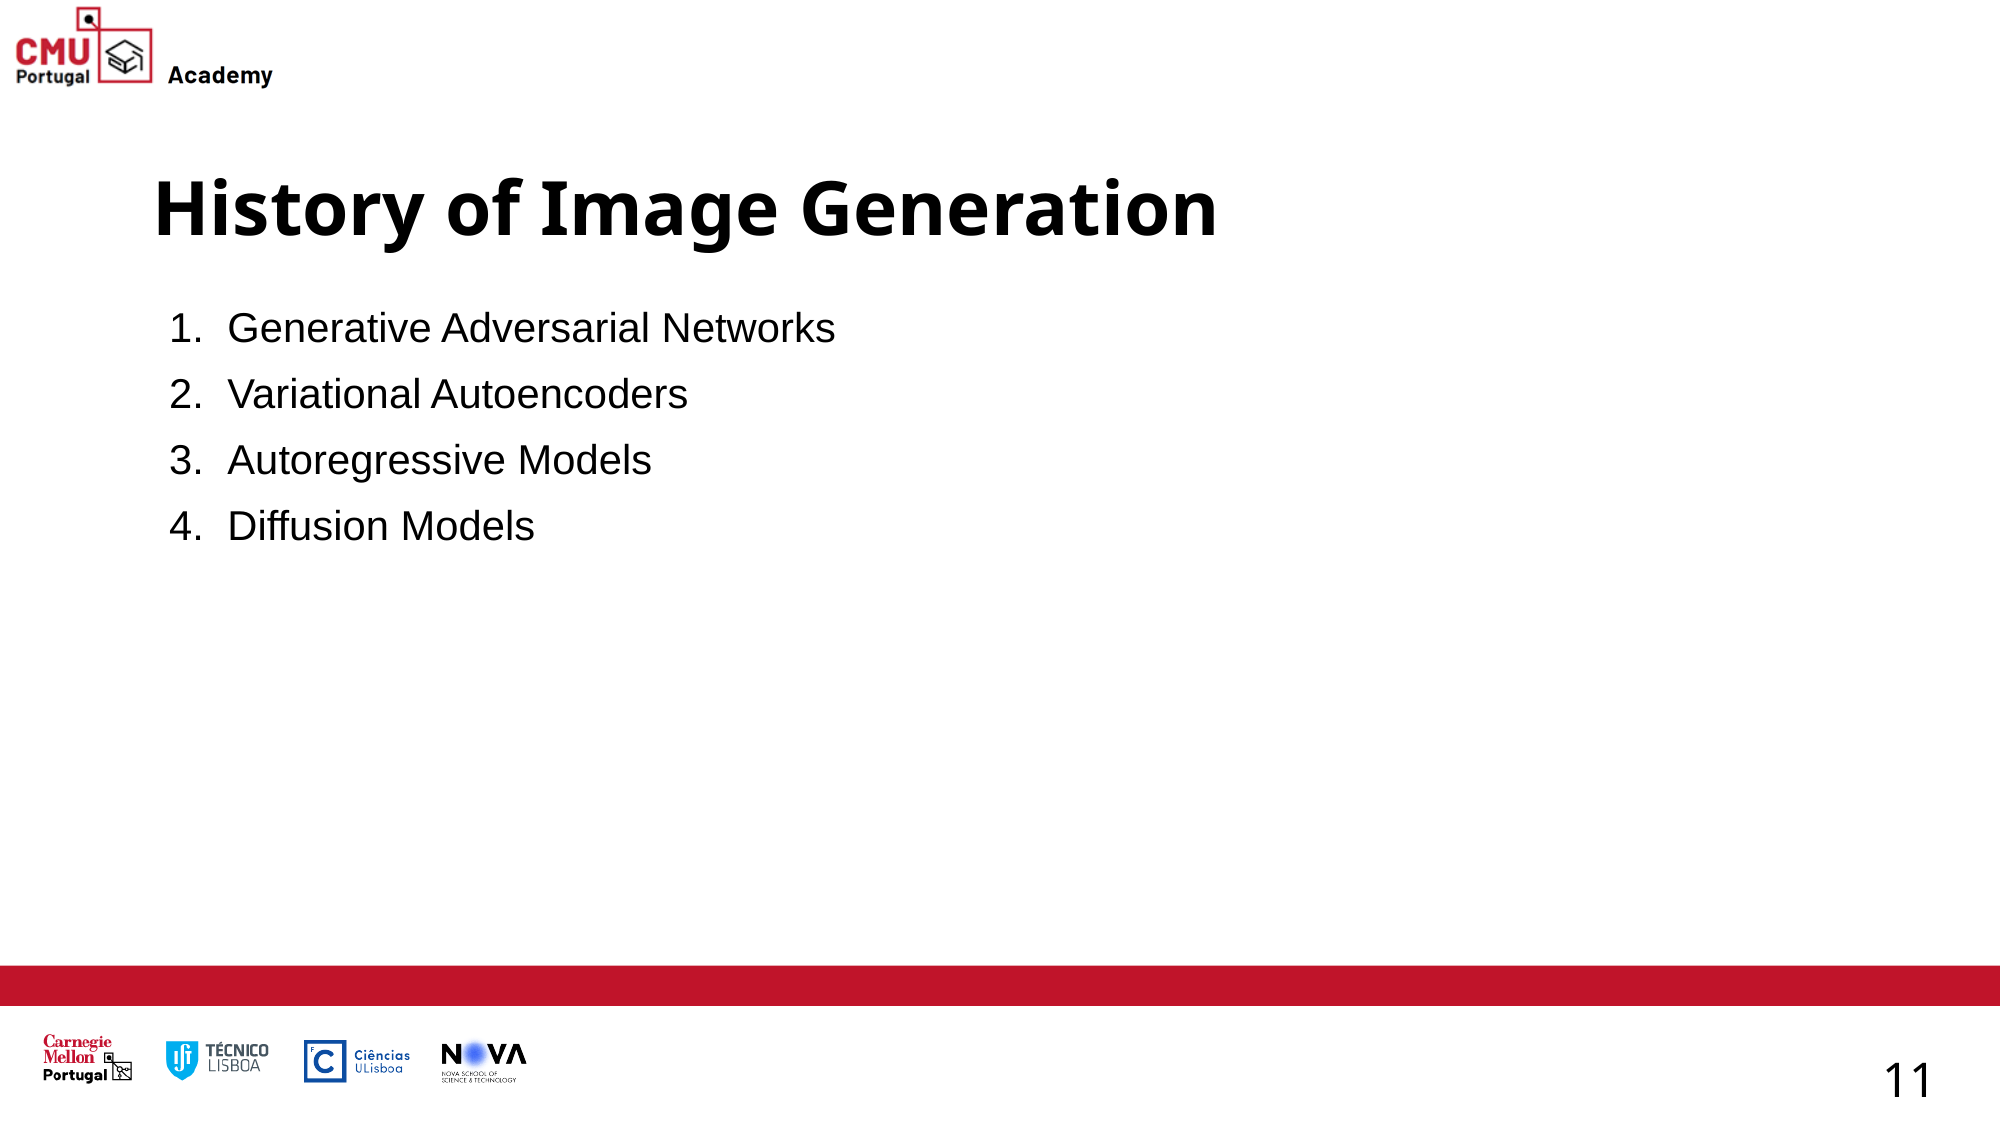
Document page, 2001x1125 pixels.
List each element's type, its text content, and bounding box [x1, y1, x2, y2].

title History of Image Generation [137, 145, 1863, 278]
slide_number 11 [1830, 1042, 1953, 1103]
picture [0, 1011, 583, 1110]
picture [5, 3, 275, 92]
list Generative Adversarial Networks Variational Autoencoders Autoregressive Models Diffusion Models [137, 299, 1863, 936]
